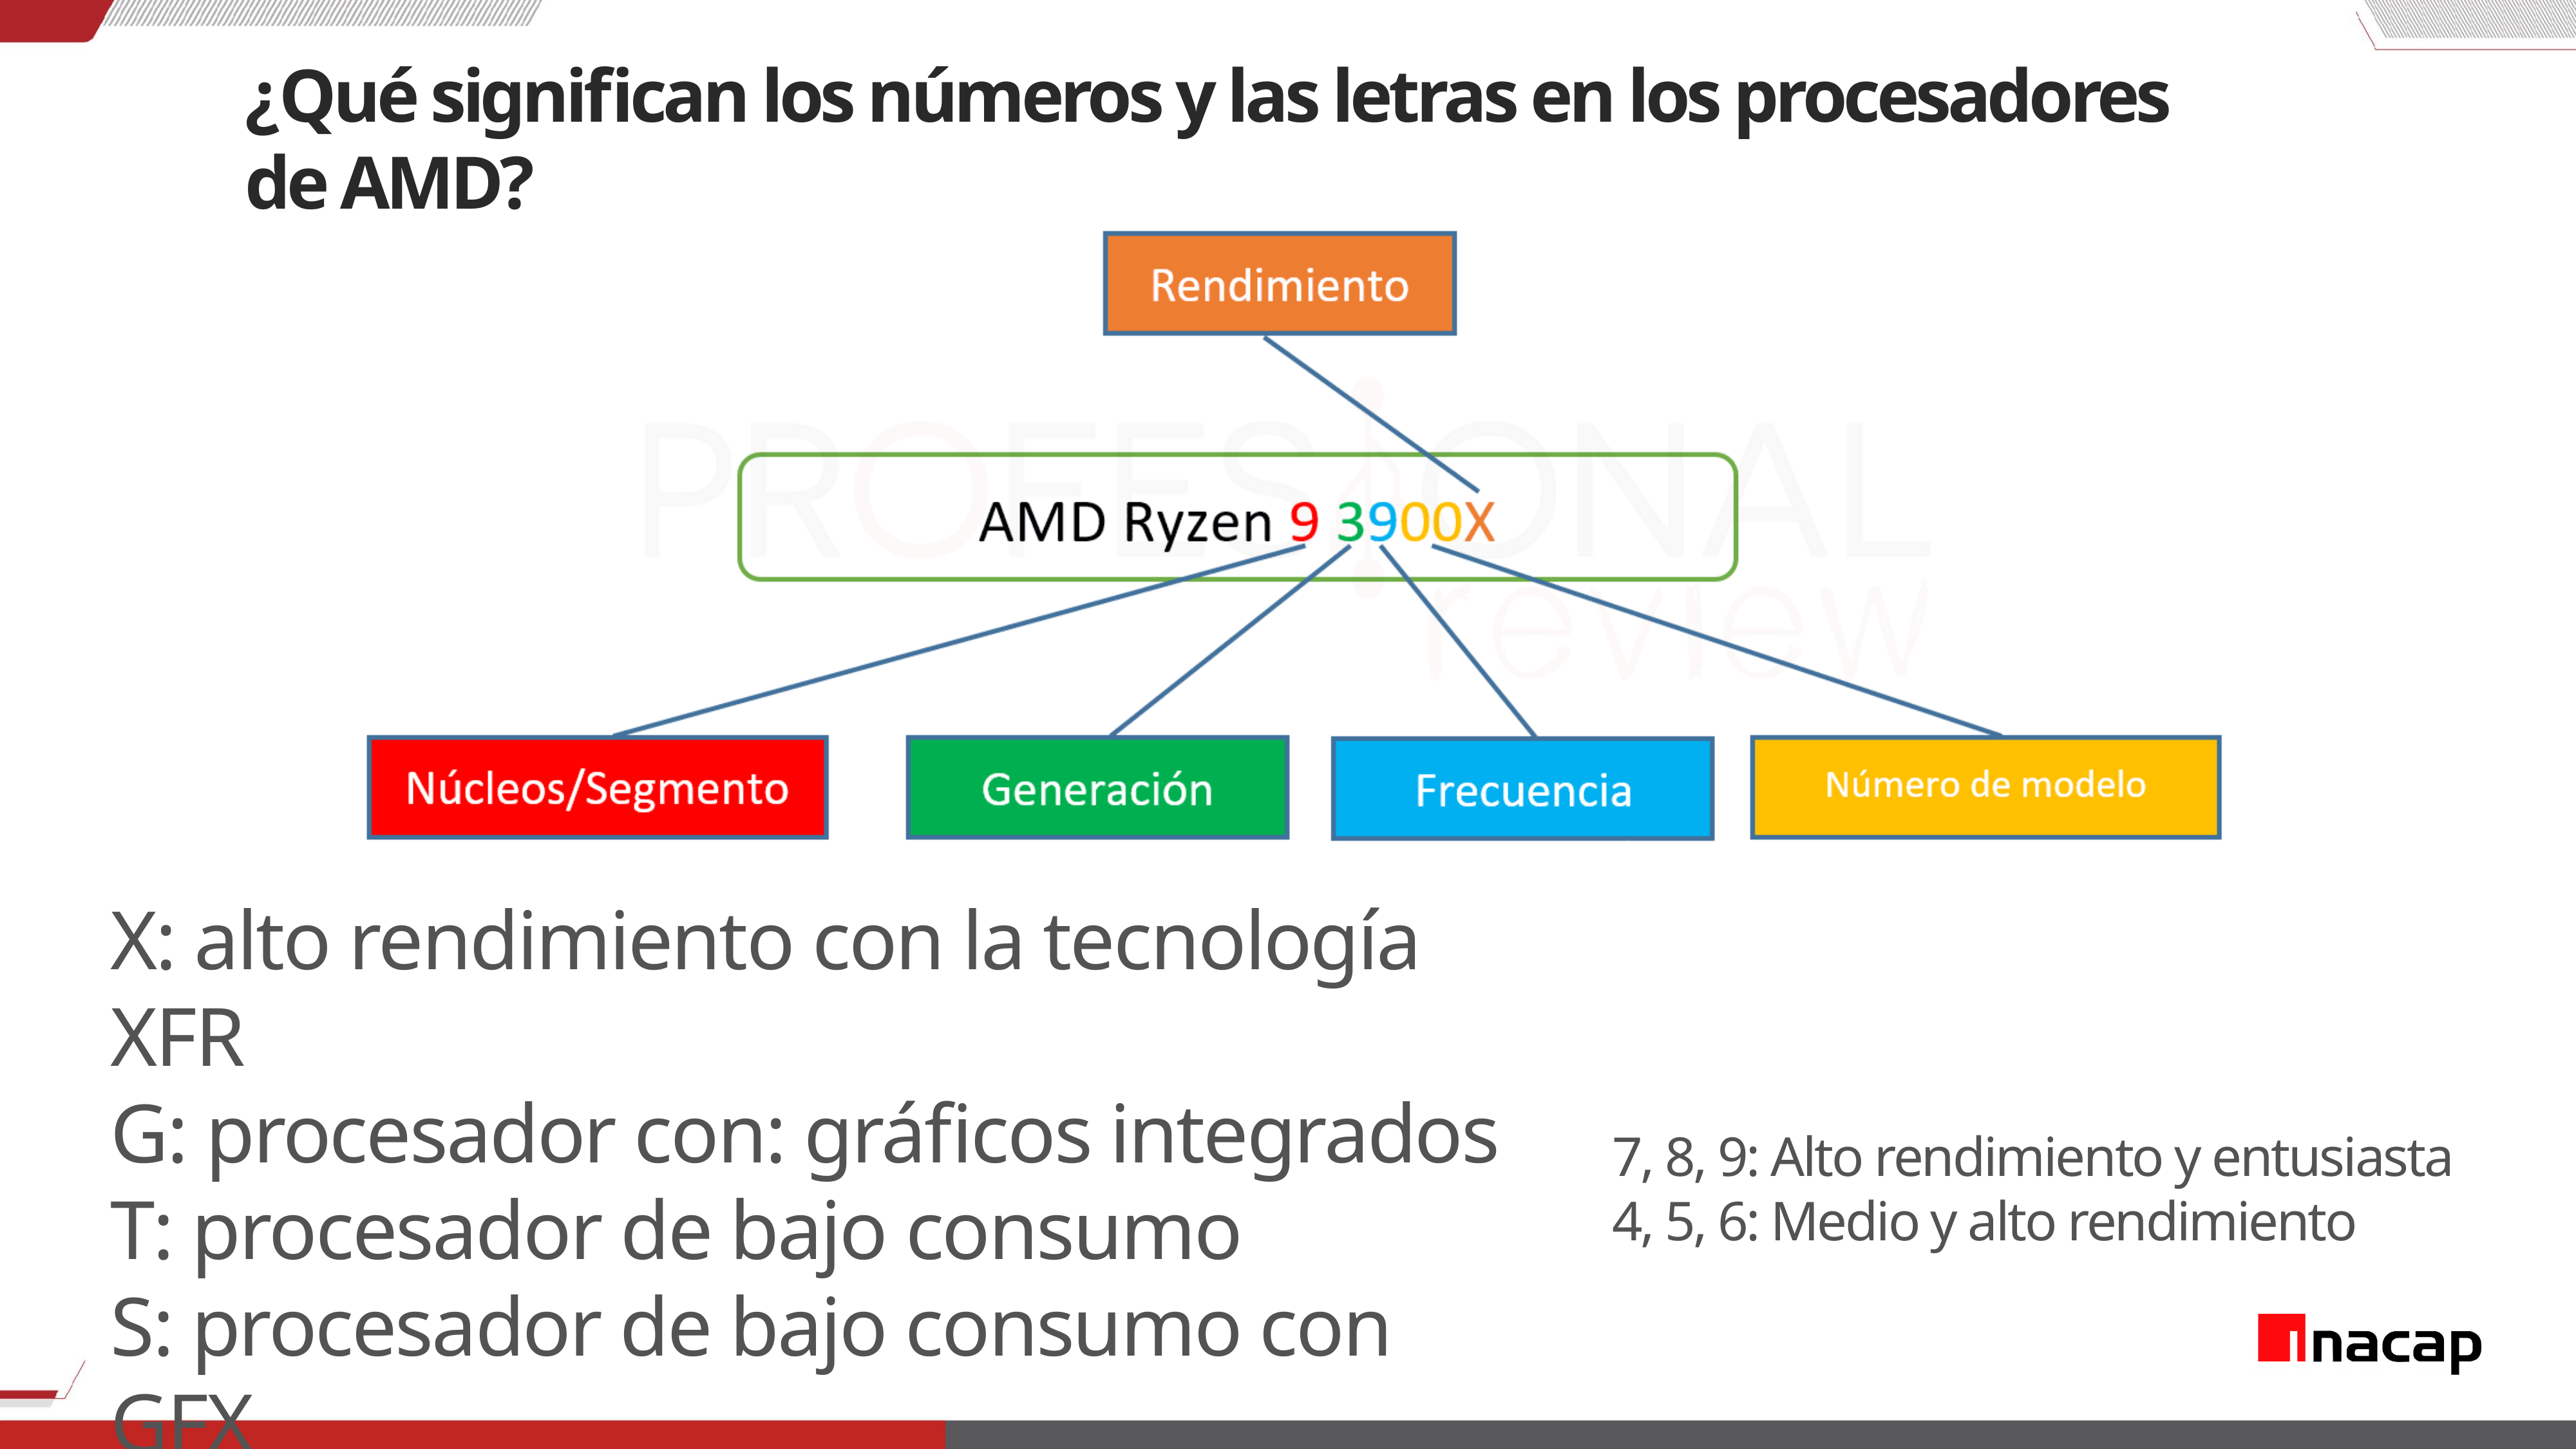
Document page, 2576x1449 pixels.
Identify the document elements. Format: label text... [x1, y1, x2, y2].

picture [0, 0, 2576, 55]
text_box 7, 8, 9: Alto rendimiento y entusiasta 4, 5, 6: Medio y alto rendimiento [1602, 1117, 2515, 1321]
picture [321, 194, 2255, 865]
text_box X: alto rendimiento con la tecnología XFR G: procesador con: gráficos integrados T: procesador de bajo consumo S: procesador de bajo consumo con GFX [100, 884, 1546, 1449]
picture [2246, 1321, 2481, 1375]
picture [1546, 1354, 2576, 1449]
title ¿Qué significan los números y las letras en los procesadores de AMD? [234, 53, 2266, 298]
picture [0, 1354, 100, 1449]
